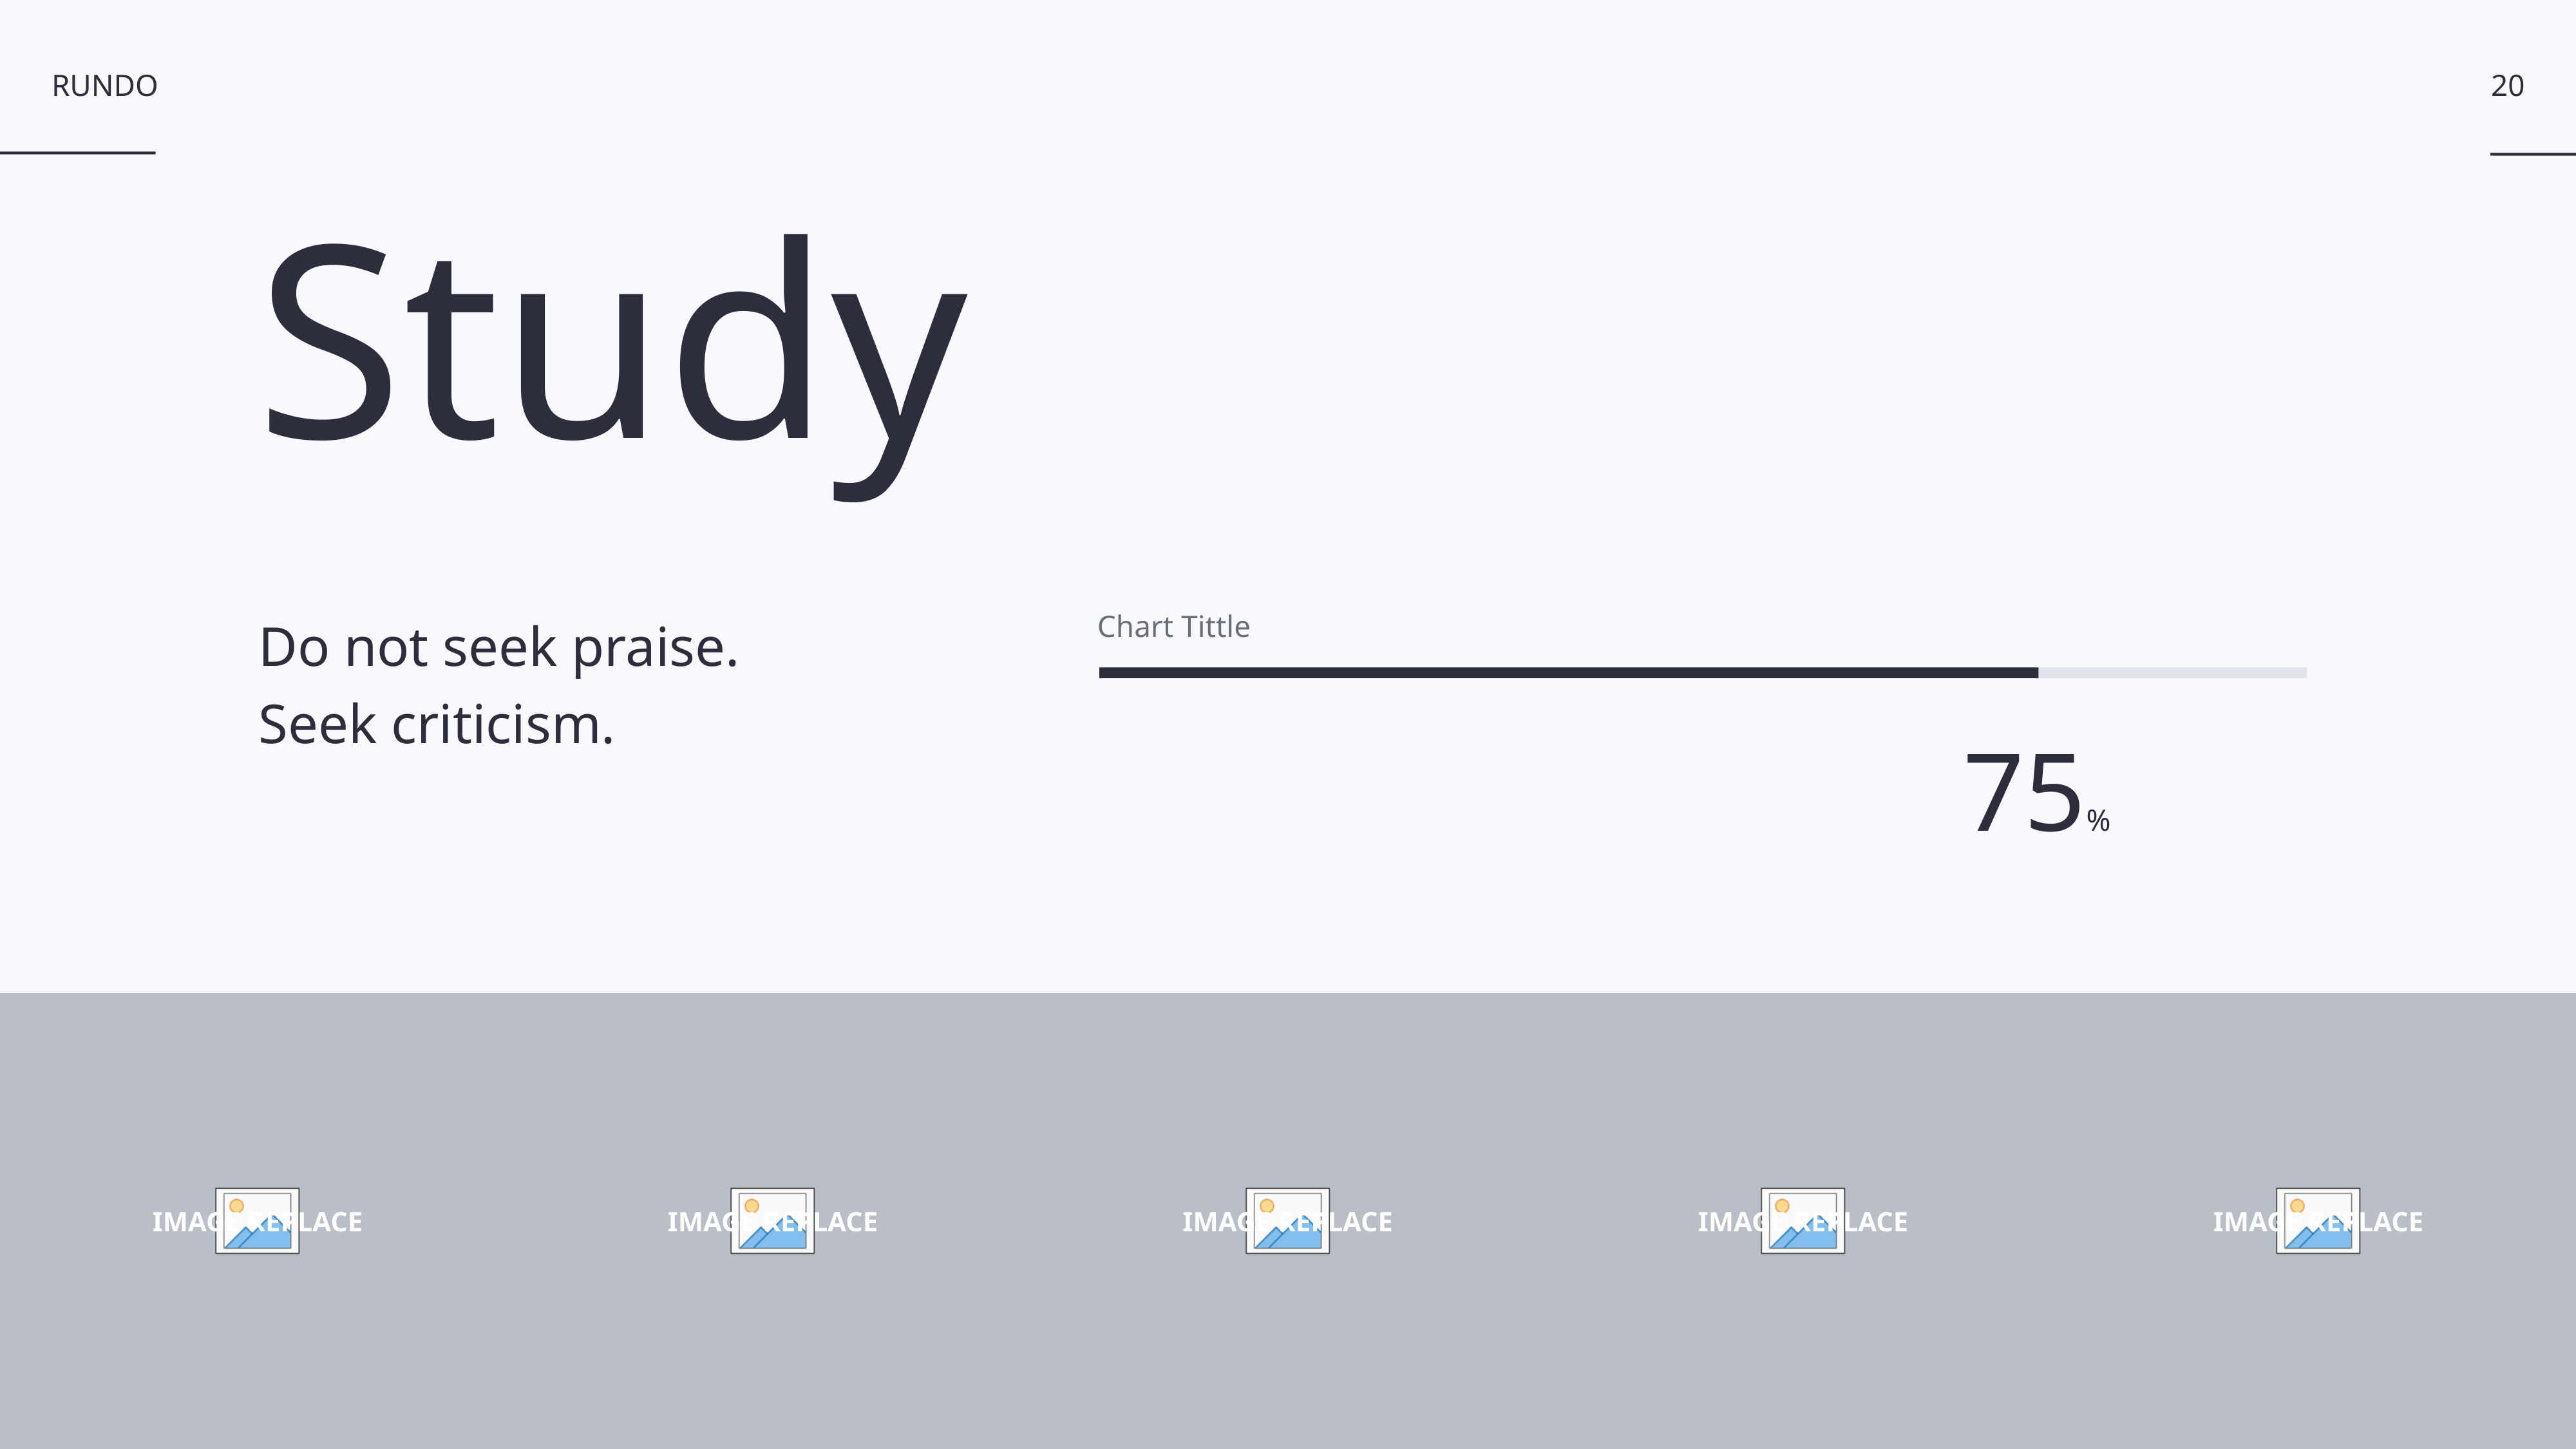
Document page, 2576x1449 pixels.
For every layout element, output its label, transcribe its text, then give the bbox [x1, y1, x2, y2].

text_box [1099, 667, 2039, 679]
slide_number 20 [2490, 66, 2526, 106]
picture [0, 992, 2576, 1449]
text_box 75% [1963, 723, 2111, 853]
text_box [2039, 667, 2307, 679]
text_box Do not seek praise. Seek criticism. [258, 600, 741, 755]
text_box Study [256, 170, 968, 493]
text_box Chart Tittle [1097, 590, 1251, 643]
